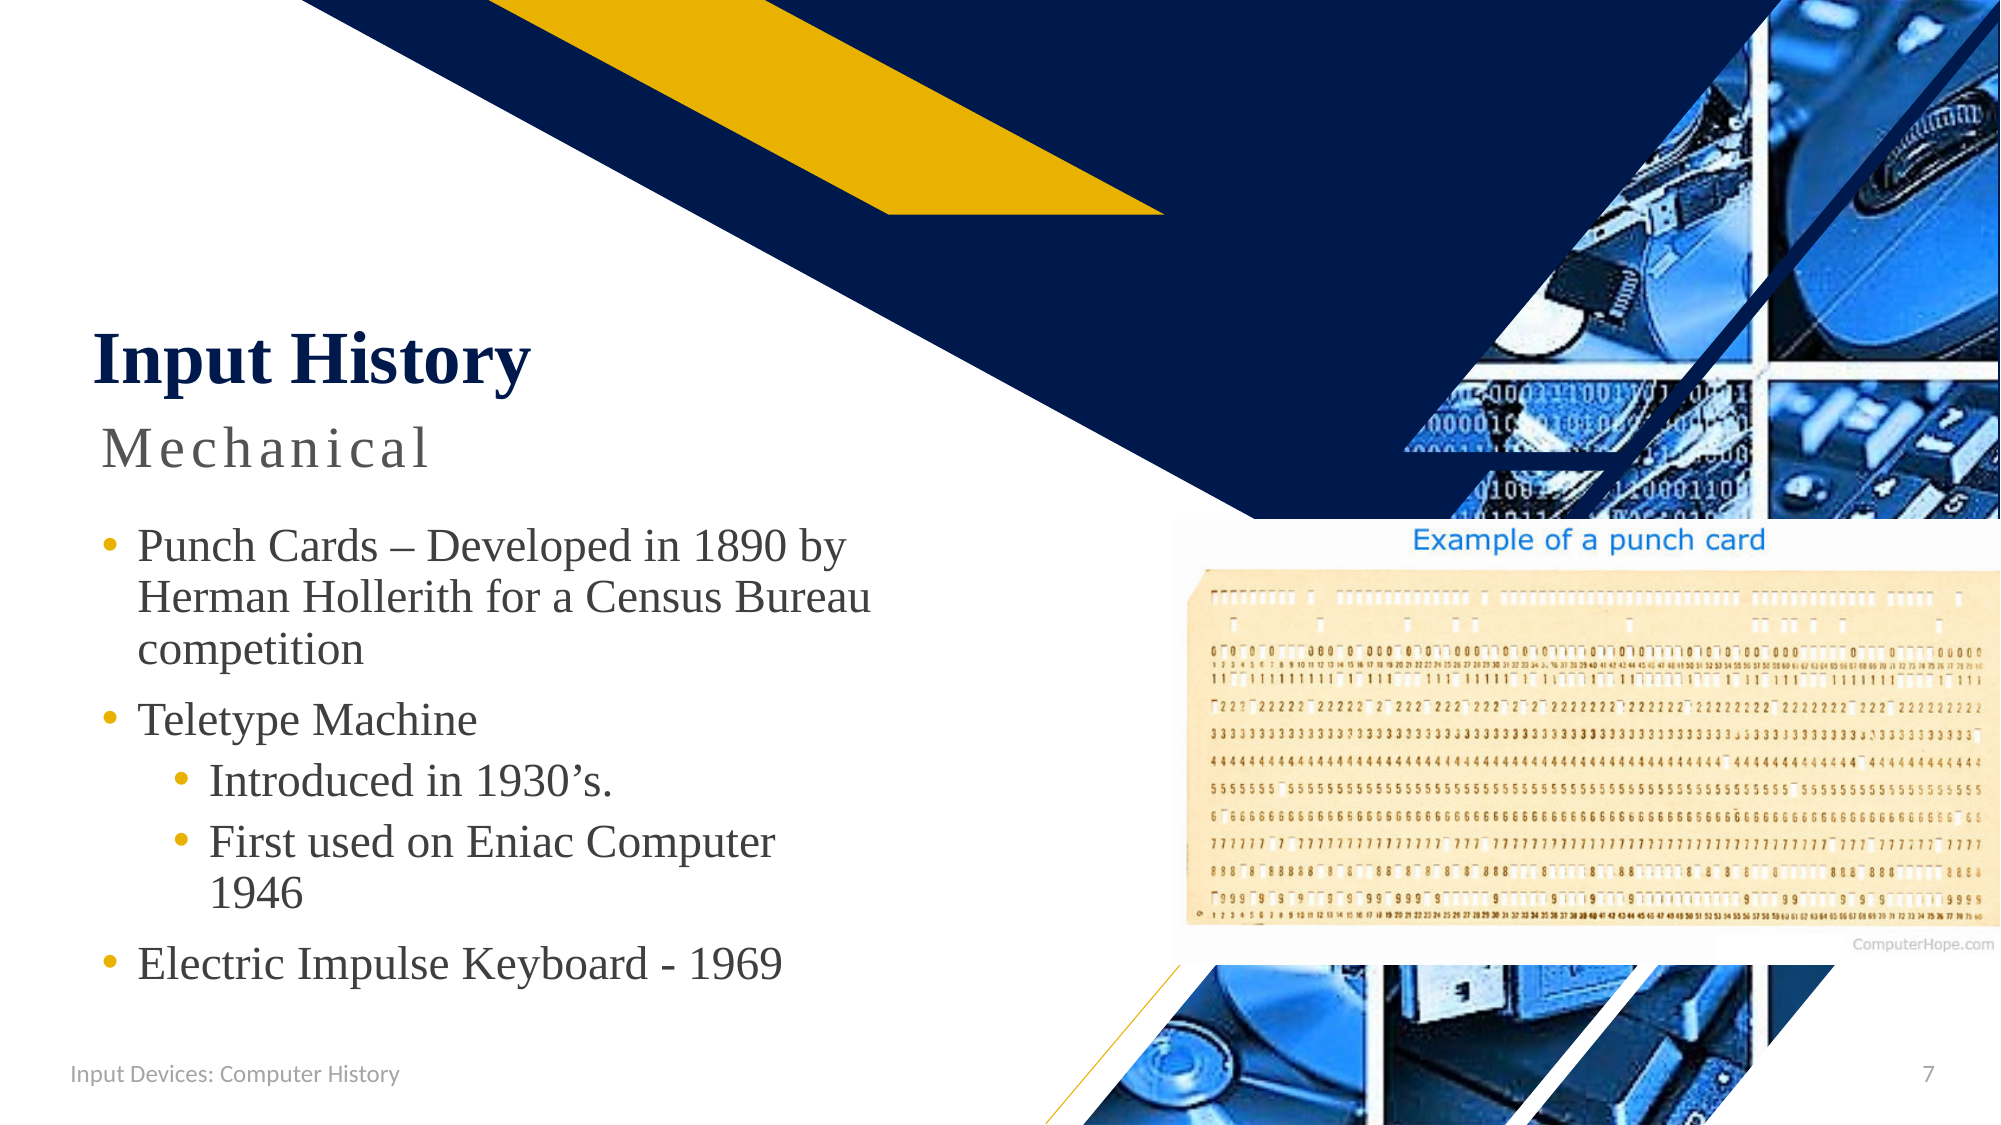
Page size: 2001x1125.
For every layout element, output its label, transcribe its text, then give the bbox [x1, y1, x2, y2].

list Mechanical [87, 409, 1083, 510]
footer Input Devices: Computer History [55, 1042, 731, 1103]
title Input History [77, 200, 1083, 400]
picture [1083, 0, 2000, 1125]
list Punch Cards – Developed in 1890 by Herman Hollerith for a Census Bureau competition Teletype Machine Introduced in 1930’s. First used on Eniac Computer 1946 Electric Impulse Keyboard - 1969 [87, 513, 898, 999]
